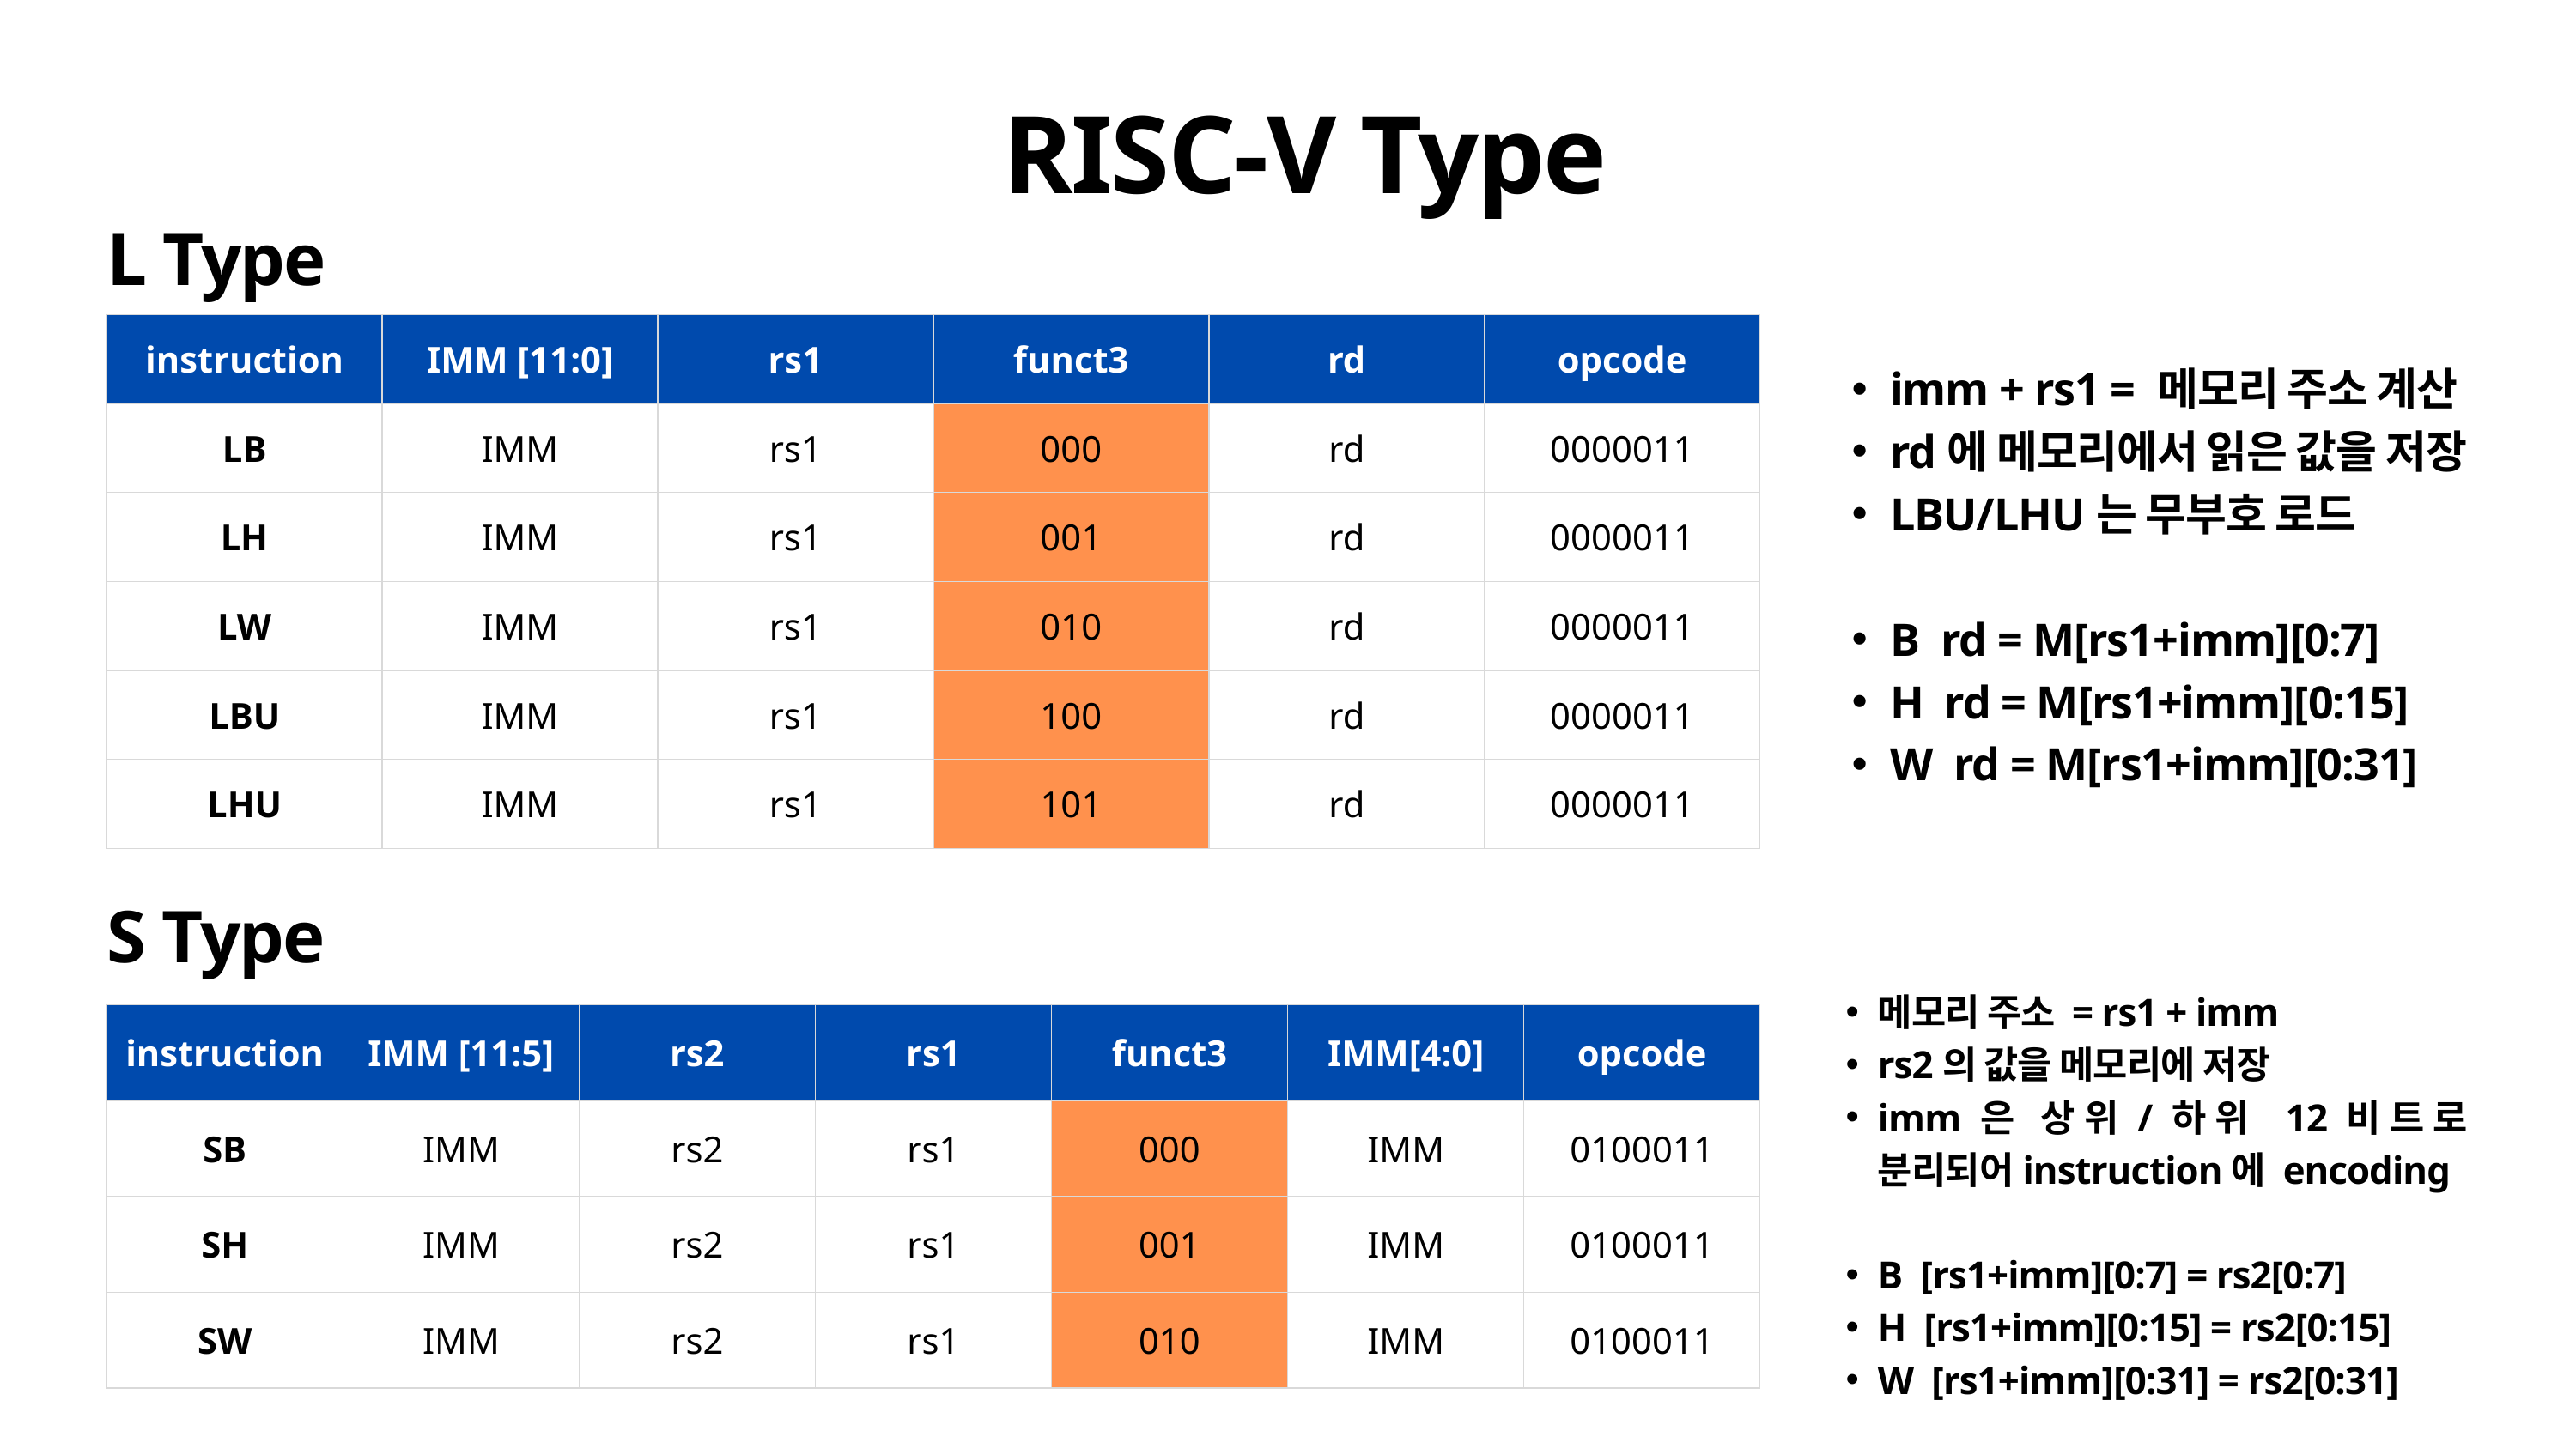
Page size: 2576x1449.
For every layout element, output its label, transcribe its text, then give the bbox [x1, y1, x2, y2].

table_cell rs2 [580, 1293, 815, 1387]
table_cell IMM [383, 404, 657, 492]
table_header opcode [1485, 315, 1759, 403]
table_cell rs2 [580, 1197, 815, 1292]
table_cell ­001 [1052, 1197, 1287, 1292]
table_cell rs1 [659, 671, 933, 759]
table_cell SW [107, 1293, 343, 1387]
table_cell ­100 [934, 671, 1208, 759]
table_cell LBU [107, 671, 381, 759]
table_cell ­000 [1052, 1101, 1287, 1196]
table_cell rs1 [659, 582, 933, 670]
table_header rs2 [580, 1005, 815, 1100]
table_cell IMM [343, 1293, 579, 1387]
table_cell rd [1210, 760, 1484, 848]
table_cell ­0000011 [1485, 671, 1759, 759]
table_cell SB [107, 1101, 343, 1196]
text_box 메모리 주소 = rs1 + imm rs2의 값을 메모리에 저장 imm은 상위/하위 12비트로 분리되어instruction에 encoding B [rs1+imm][0:7] = rs2[0:7] H [rs1+imm][0:15] = rs2[0:15] W [rs1+imm][0:31] = rs2[0:31] [1814, 981, 2468, 1004]
table_header rs1 [659, 315, 933, 403]
table_cell IMM [1288, 1293, 1523, 1387]
table_cell ­0000011 [1485, 582, 1759, 670]
text_box S Type [106, 876, 678, 978]
table_cell rd [1210, 671, 1484, 759]
table_cell LHU [107, 760, 381, 848]
table_cell LW [107, 582, 381, 670]
table_cell rd [1210, 493, 1484, 581]
table_cell ­0100011 [1524, 1293, 1759, 1387]
table_cell ­001 [934, 493, 1208, 581]
table_header IMM[4:0] [1288, 1005, 1523, 1100]
table_cell rs1 [659, 493, 933, 581]
table_cell IMM [383, 493, 657, 581]
table_header opcode [1524, 1005, 1759, 1100]
table_header instruction [107, 1005, 343, 1100]
text_box RISC-V Type [1002, 64, 1622, 215]
table_cell rd [1210, 582, 1484, 670]
text_box imm + rs1 = 메모리 주소 계산 rd에 메모리에서 읽은 값을 저장 LBU/LHU는 무부호 로드 B rd = M[rs1+imm][0:7] H rd = M[rs1+imm][0:15] W rd = M[rs1+imm][0:31] [1814, 352, 2504, 853]
table_cell rs2 [580, 1101, 815, 1196]
table_cell ­010 [934, 582, 1208, 670]
table_cell rs1 [816, 1101, 1051, 1196]
table_cell ­000 [934, 404, 1208, 492]
table_cell rs1 [659, 760, 933, 848]
table_header rd [1210, 315, 1484, 403]
table_cell ­0000011 [1485, 404, 1759, 492]
table_cell IMM [383, 671, 657, 759]
table_cell LB [107, 404, 381, 492]
table_header IMM [11:0] [383, 315, 657, 403]
table_header instruction [107, 315, 381, 403]
table_cell IMM [383, 760, 657, 848]
table_header rs1 [816, 1005, 1051, 1100]
table_header funct3 [1052, 1005, 1287, 1100]
text_box 메모리 주소 = rs1 + imm rs2의 값을 메모리에 저장 imm은 상위/하위 12비트로 분리되어instruction에 encoding B [rs1+imm][0:7] = rs2[0:7] H [rs1+imm][0:15] = rs2[0:15] W [rs1+imm][0:31] = rs2[0:31] [1814, 1005, 2468, 1449]
table_cell ­0000011 [1485, 493, 1759, 581]
table_cell ­0100011 [1524, 1197, 1759, 1292]
table_cell IMM [343, 1101, 579, 1196]
table_cell IMM [343, 1197, 579, 1292]
table_cell ­0000011 [1485, 760, 1759, 848]
table_cell rs1 [659, 404, 933, 492]
table_cell ­010 [1052, 1293, 1287, 1387]
table_cell ­0100011 [1524, 1101, 1759, 1196]
table_cell rs1 [816, 1197, 1051, 1292]
table_cell rs1 [816, 1293, 1051, 1387]
table_cell IMM [1288, 1197, 1523, 1292]
table_header IMM [11:5] [343, 1005, 579, 1100]
table_cell IMM [1288, 1101, 1523, 1196]
table_cell SH [107, 1197, 343, 1292]
table_cell IMM [383, 582, 657, 670]
table_cell LH [107, 493, 381, 581]
table_cell rd [1210, 404, 1484, 492]
table_header funct3 [934, 315, 1208, 403]
table_cell 101 [934, 760, 1208, 848]
text_box L Type [106, 199, 678, 300]
